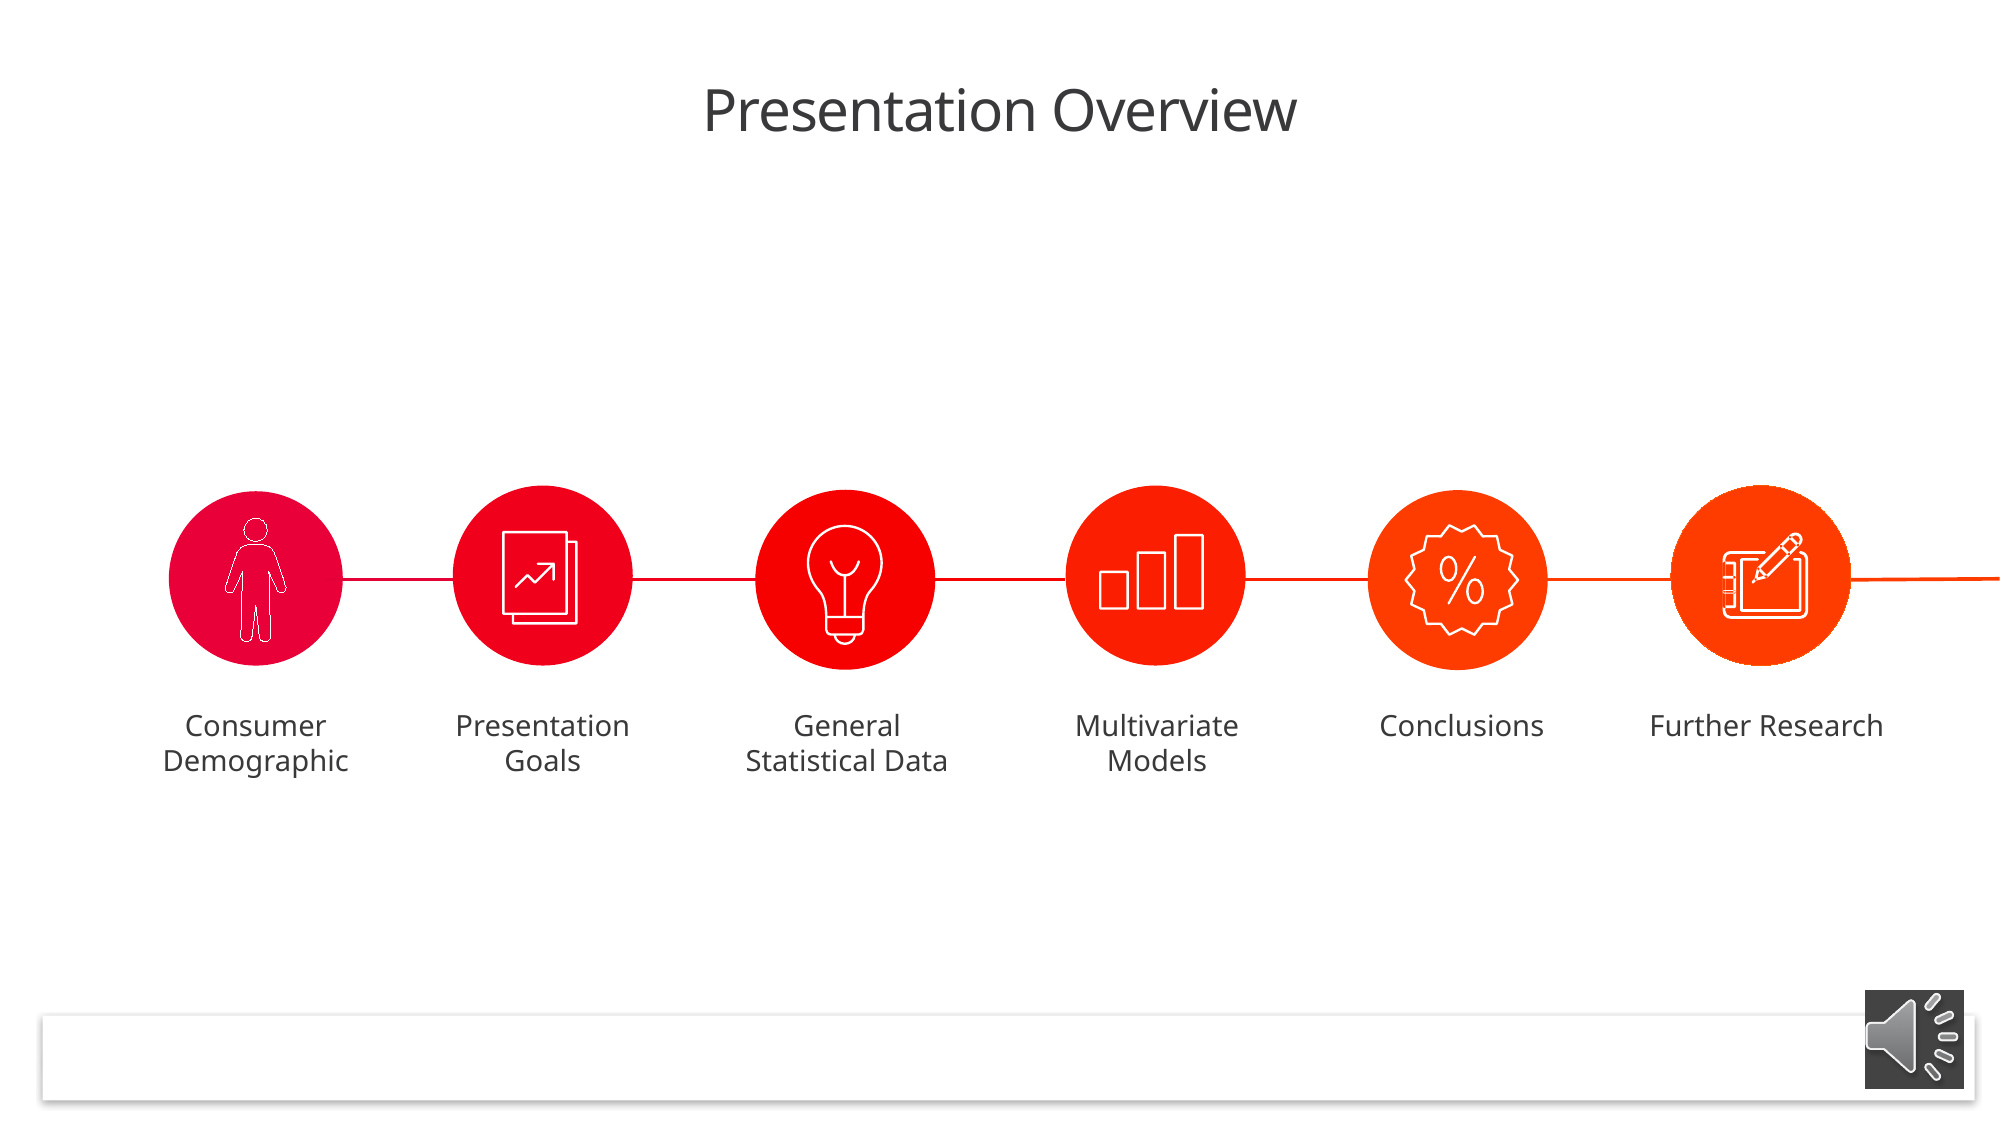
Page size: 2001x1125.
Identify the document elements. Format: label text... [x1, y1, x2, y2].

text_box Presentation Goals [409, 699, 677, 785]
text_box [1099, 570, 1129, 610]
text_box [1065, 485, 1246, 666]
text_box [1367, 490, 1548, 671]
text_box [1174, 533, 1204, 610]
text_box [243, 518, 268, 542]
text_box [1722, 551, 1809, 619]
text_box [1136, 551, 1167, 610]
text_box [1670, 485, 1851, 666]
text_box Further Research [1633, 699, 1901, 750]
text_box [168, 491, 343, 666]
title Presentation Overview [150, 45, 1850, 180]
text_box [1751, 532, 1803, 584]
text_box [452, 485, 633, 666]
text_box [502, 530, 578, 625]
text_box Multivariate Models [1023, 699, 1291, 785]
text_box [1404, 524, 1520, 636]
text_box [806, 524, 883, 646]
text_box [42, 1015, 1975, 1101]
text_box Conclusions [1328, 699, 1596, 750]
text_box [755, 489, 936, 670]
picture [1864, 989, 1965, 1090]
text_box Consumer Demographic [122, 699, 389, 785]
text_box [225, 544, 287, 642]
text_box General Statistical Data [714, 699, 981, 785]
